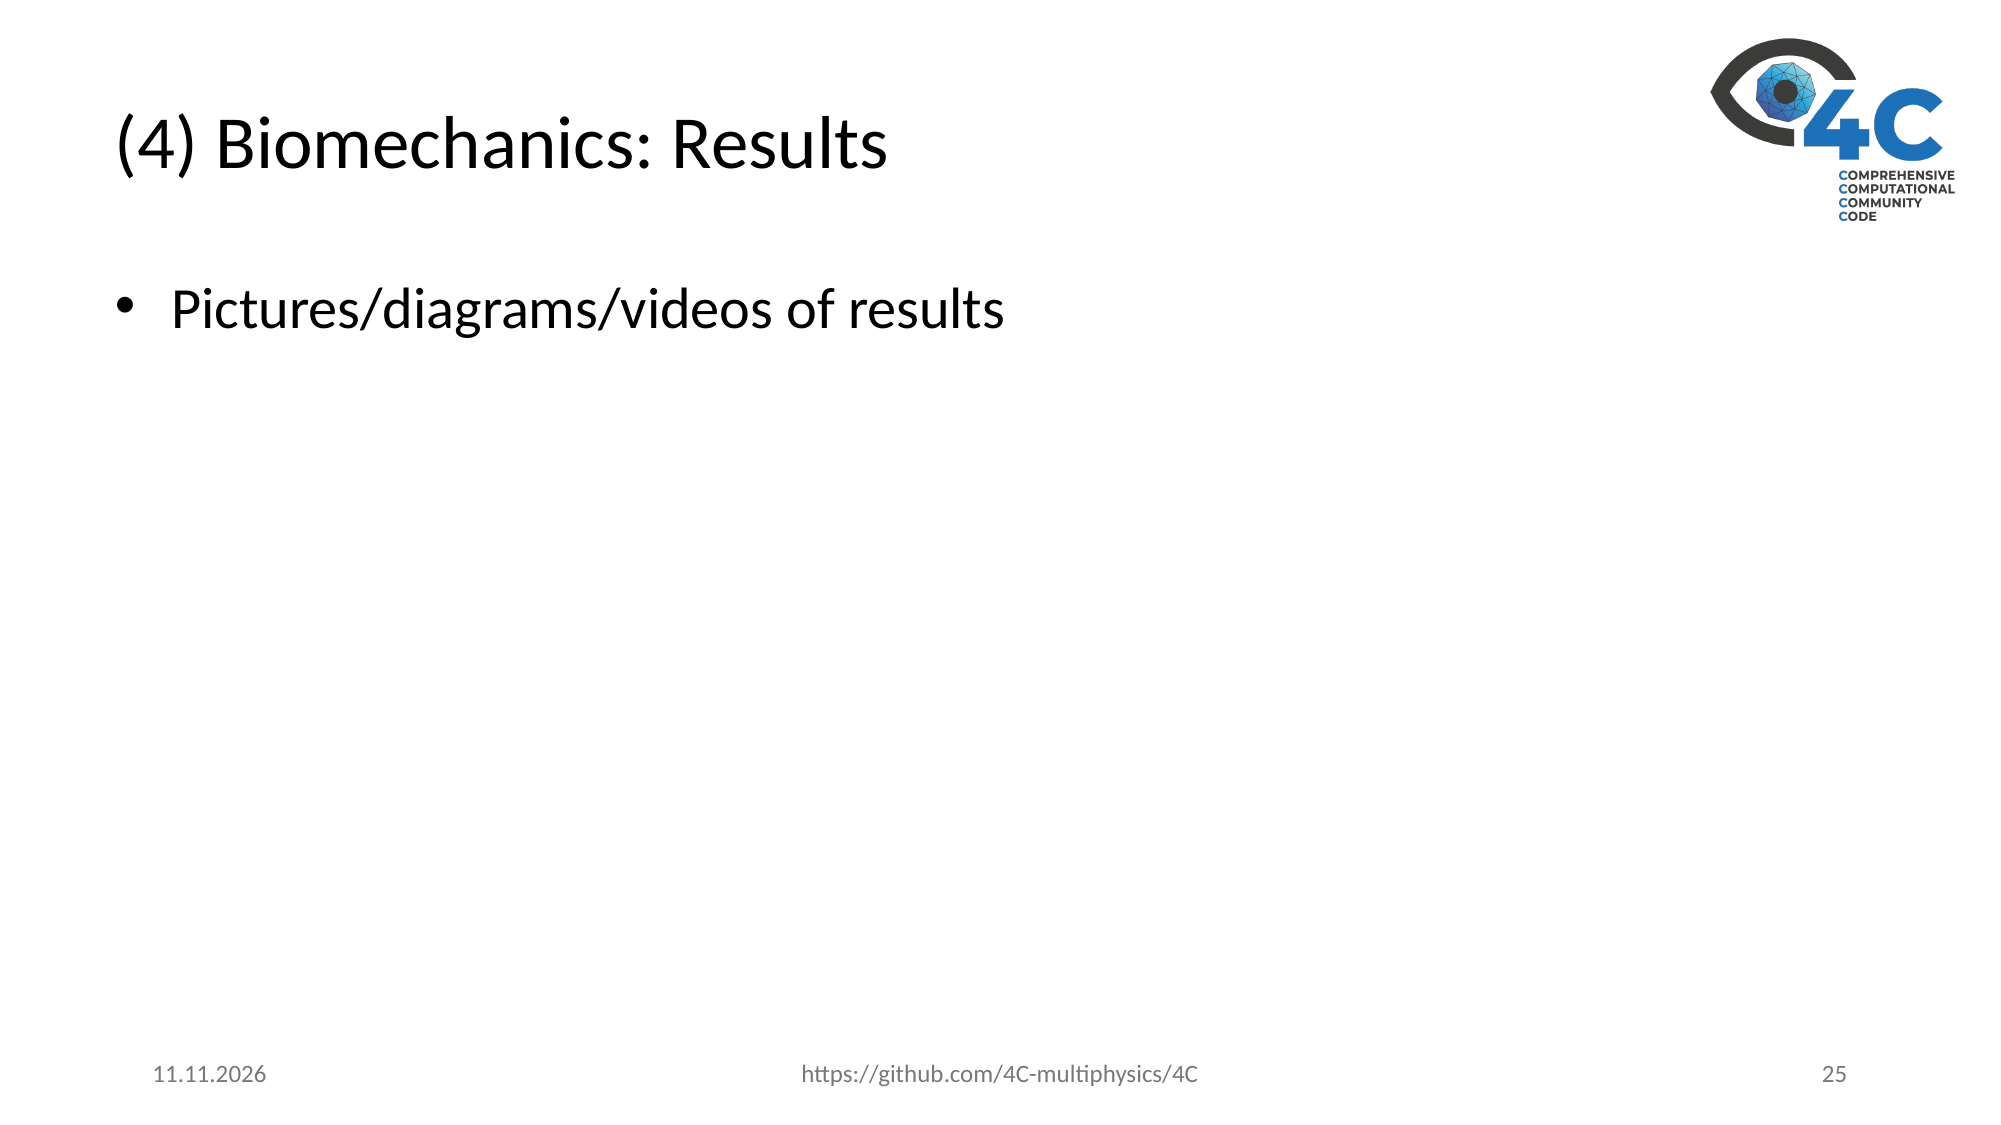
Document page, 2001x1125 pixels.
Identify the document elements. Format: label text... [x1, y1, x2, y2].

list Pictures/diagrams/videos of results [99, 262, 1900, 1005]
title (4) Biomechanics: Results [99, 45, 1900, 233]
picture [1710, 38, 1955, 221]
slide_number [137, 1042, 588, 1103]
footer https://github.com/4C-multiphysics/4C [662, 1042, 1338, 1103]
slide_number 25 [1412, 1042, 1863, 1103]
